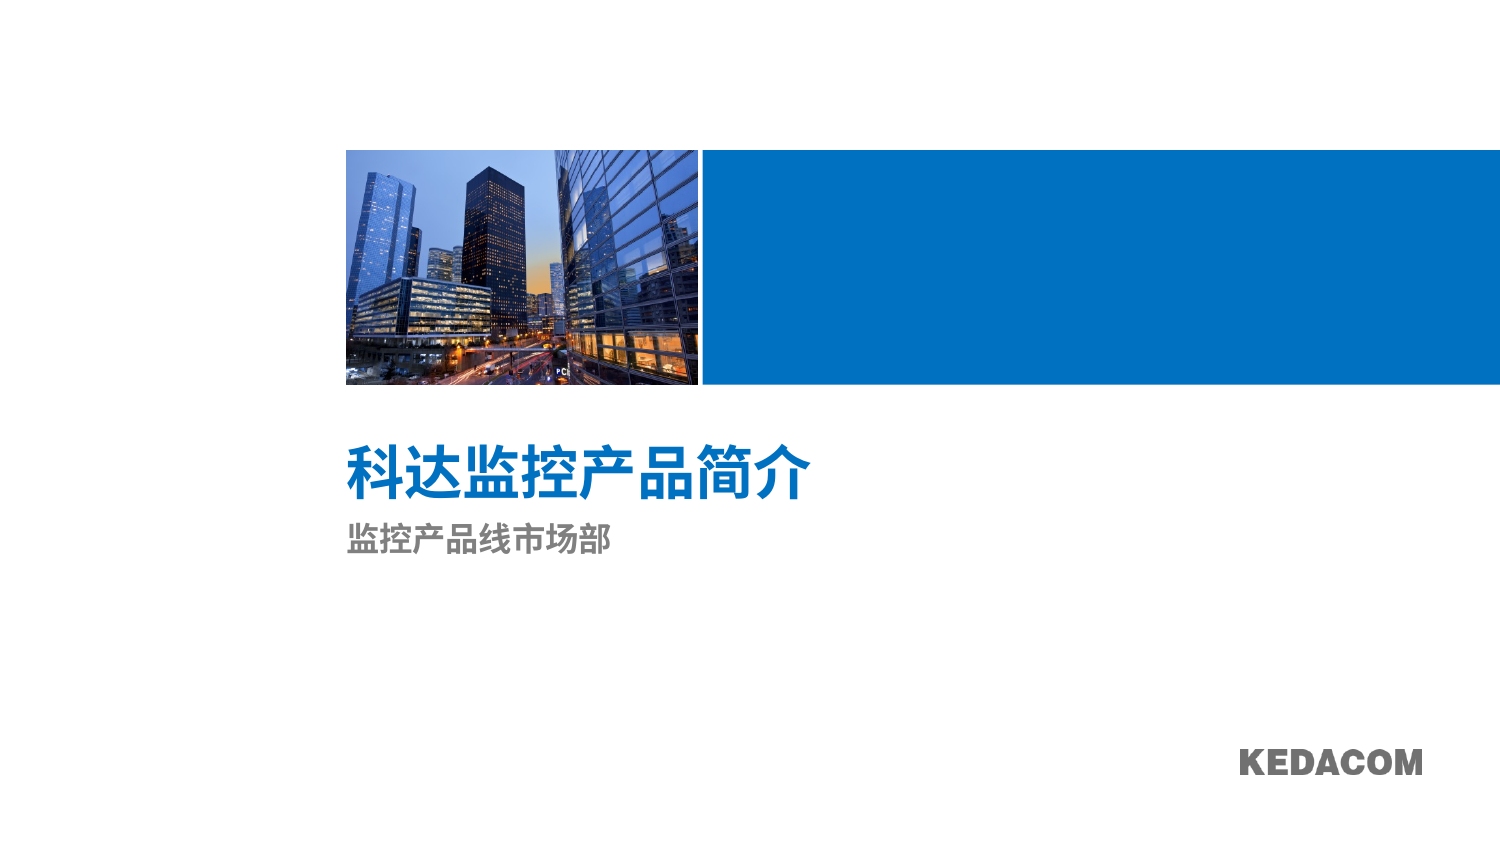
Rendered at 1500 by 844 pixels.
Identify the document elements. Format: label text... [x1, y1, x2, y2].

picture [346, 150, 698, 385]
picture [1240, 749, 1422, 775]
title 科达监控产品简介 [345, 435, 1163, 507]
subtitle 监控产品线市场部 [345, 517, 1058, 559]
